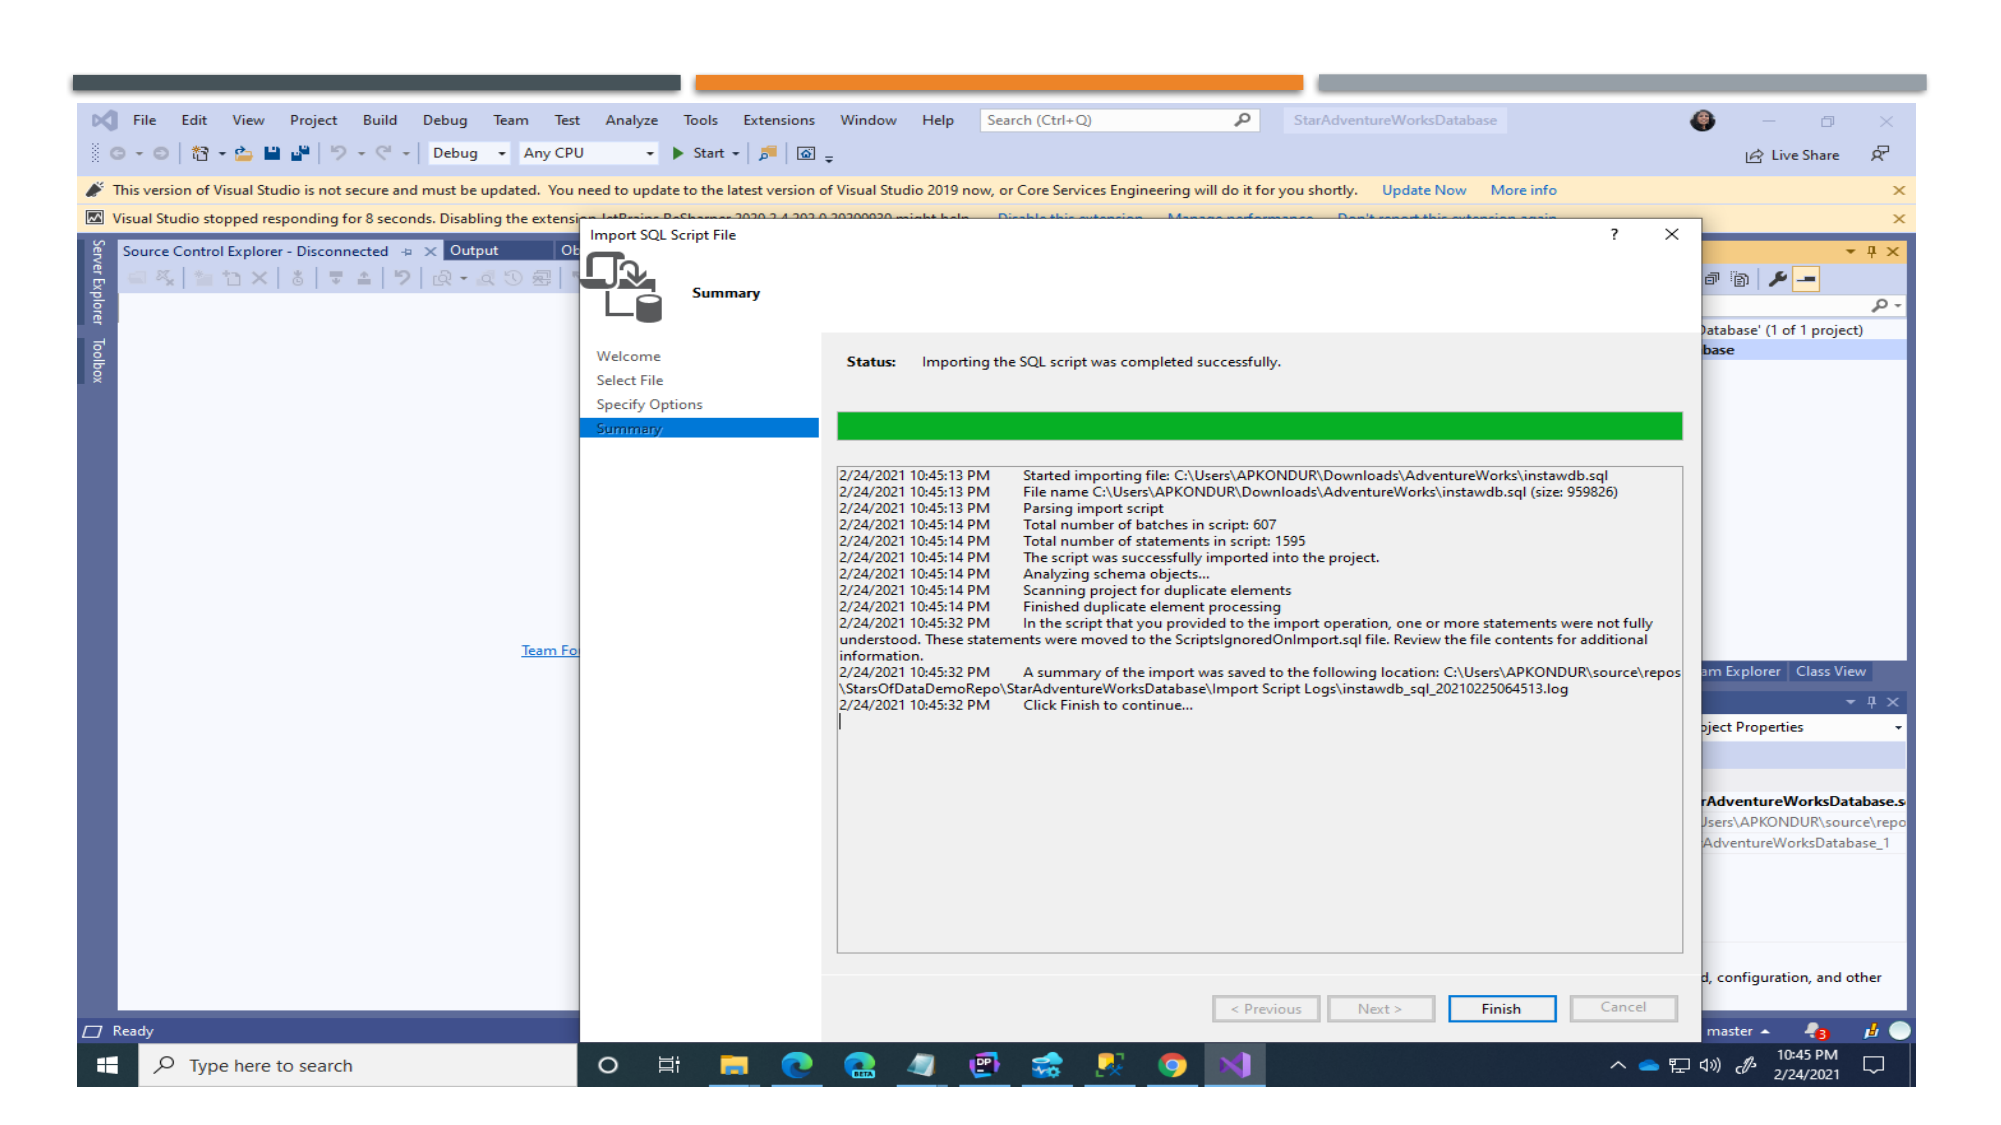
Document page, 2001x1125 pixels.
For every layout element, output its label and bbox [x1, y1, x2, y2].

picture [77, 102, 1917, 1087]
